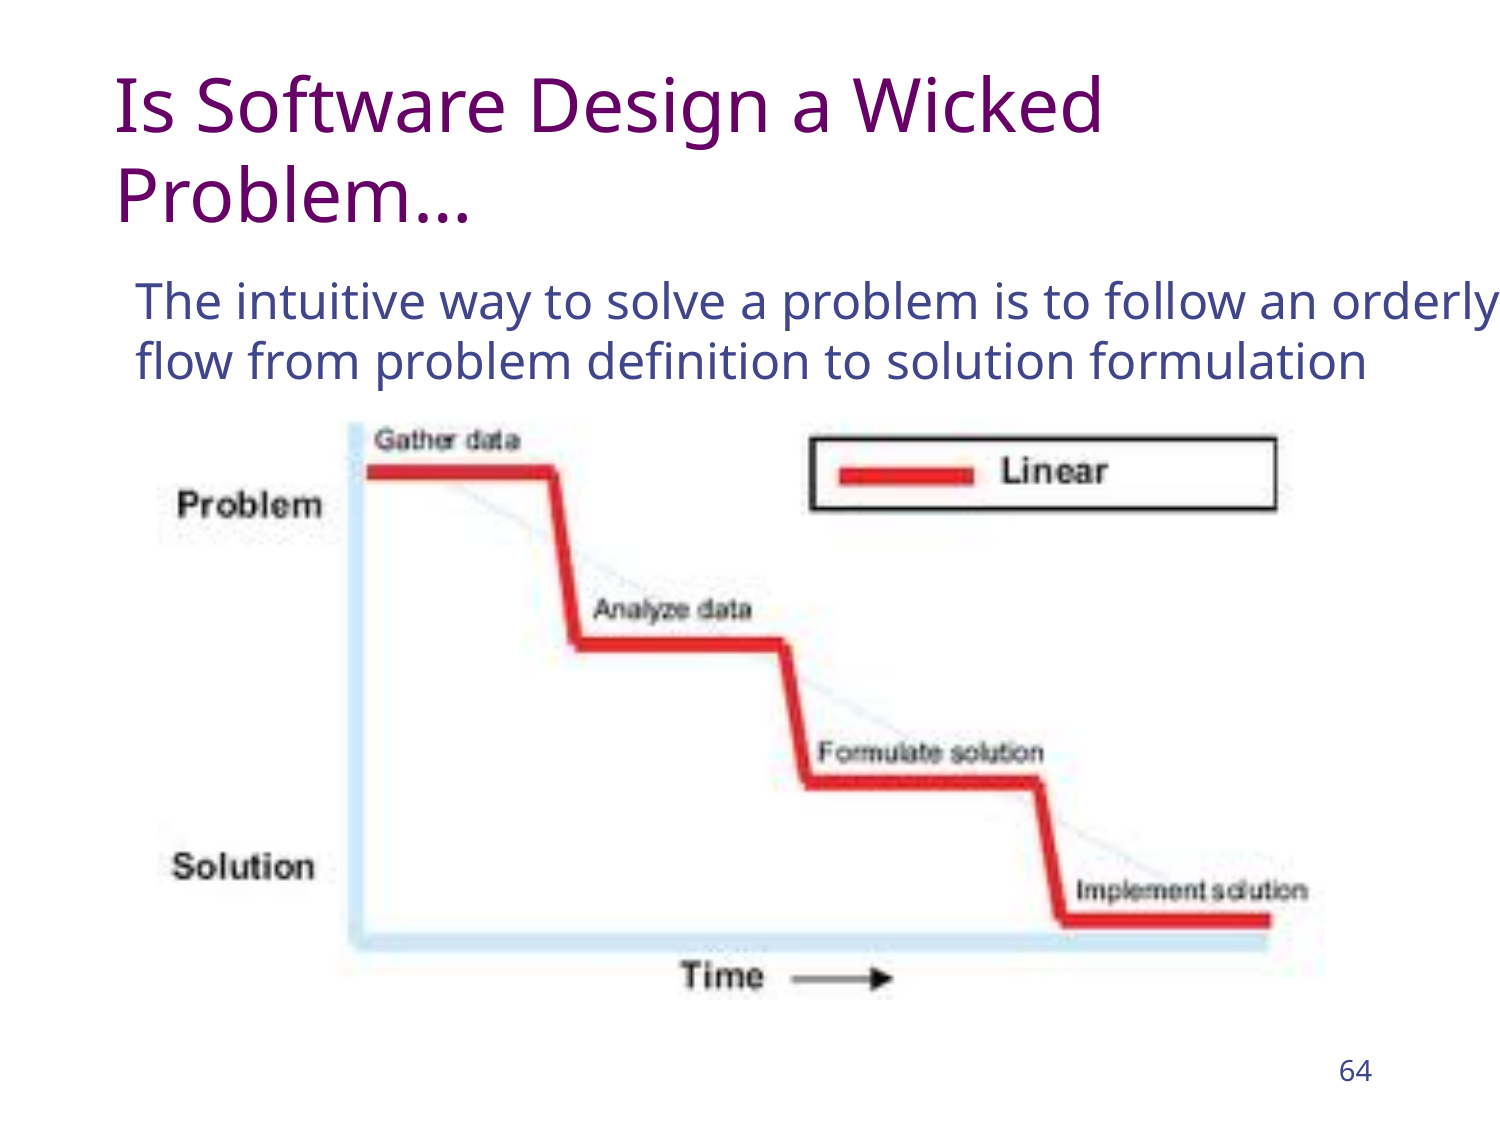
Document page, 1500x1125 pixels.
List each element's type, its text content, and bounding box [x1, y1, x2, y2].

slide_number 64 [1074, 1025, 1388, 1100]
title Is Software Design a Wicked Problem… [99, 50, 1375, 238]
text_box The intuitive way to solve a problem is to follow an orderly flow from problem definition to solution formulation [121, 261, 1500, 397]
picture [157, 362, 1326, 1001]
